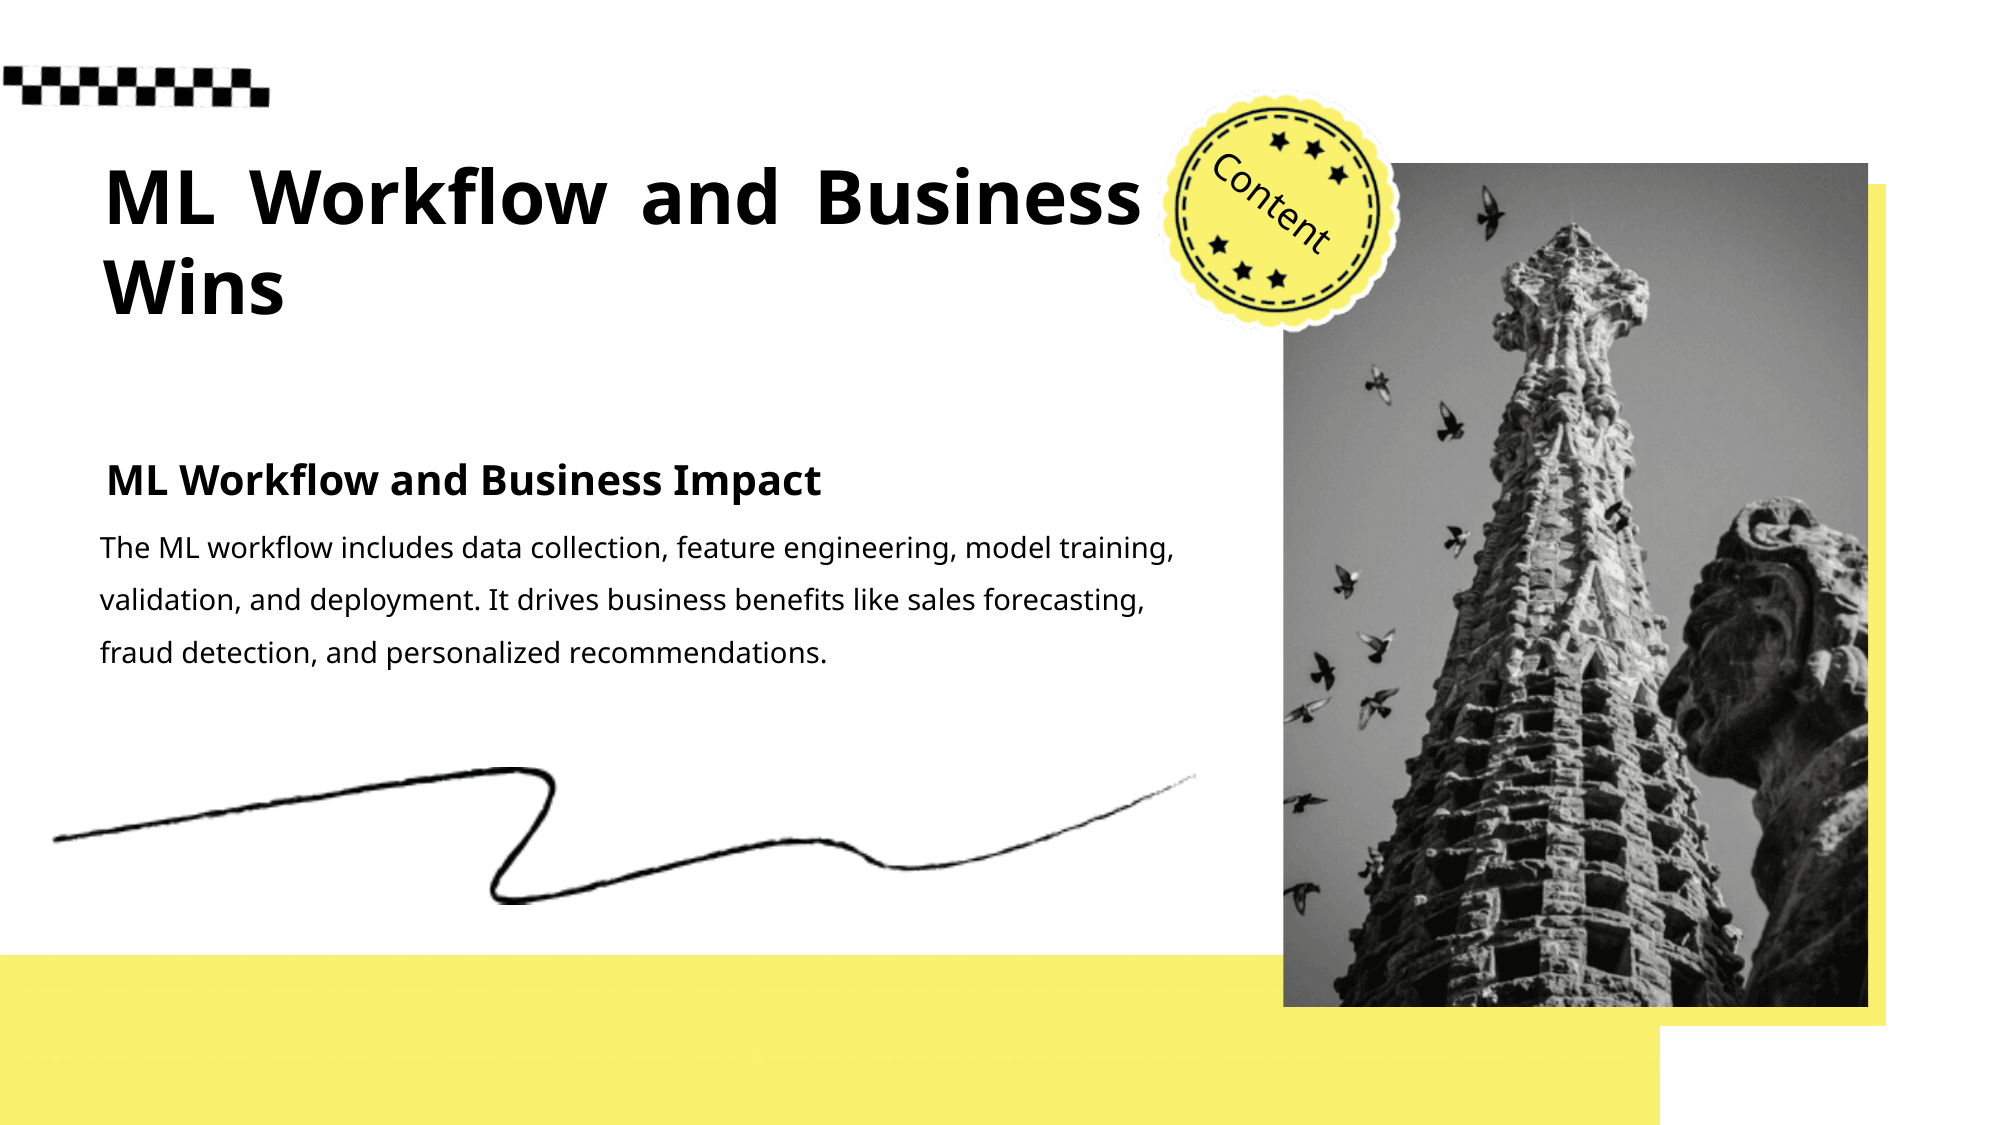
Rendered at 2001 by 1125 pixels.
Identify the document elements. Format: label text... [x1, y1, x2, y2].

picture [0, 0, 273, 221]
text_box The ML workflow includes data collection, feature engineering, model training, validation, and deployment. It drives business benefits like sales forecasting, fraud detection, and personalized recommendations. [84, 504, 1229, 677]
picture [0, 89, 1886, 1125]
text_box ML Workflow and Business Impact [105, 453, 1135, 504]
text_box ML Workflow and Business Wins [88, 142, 1157, 279]
picture [51, 767, 1196, 905]
